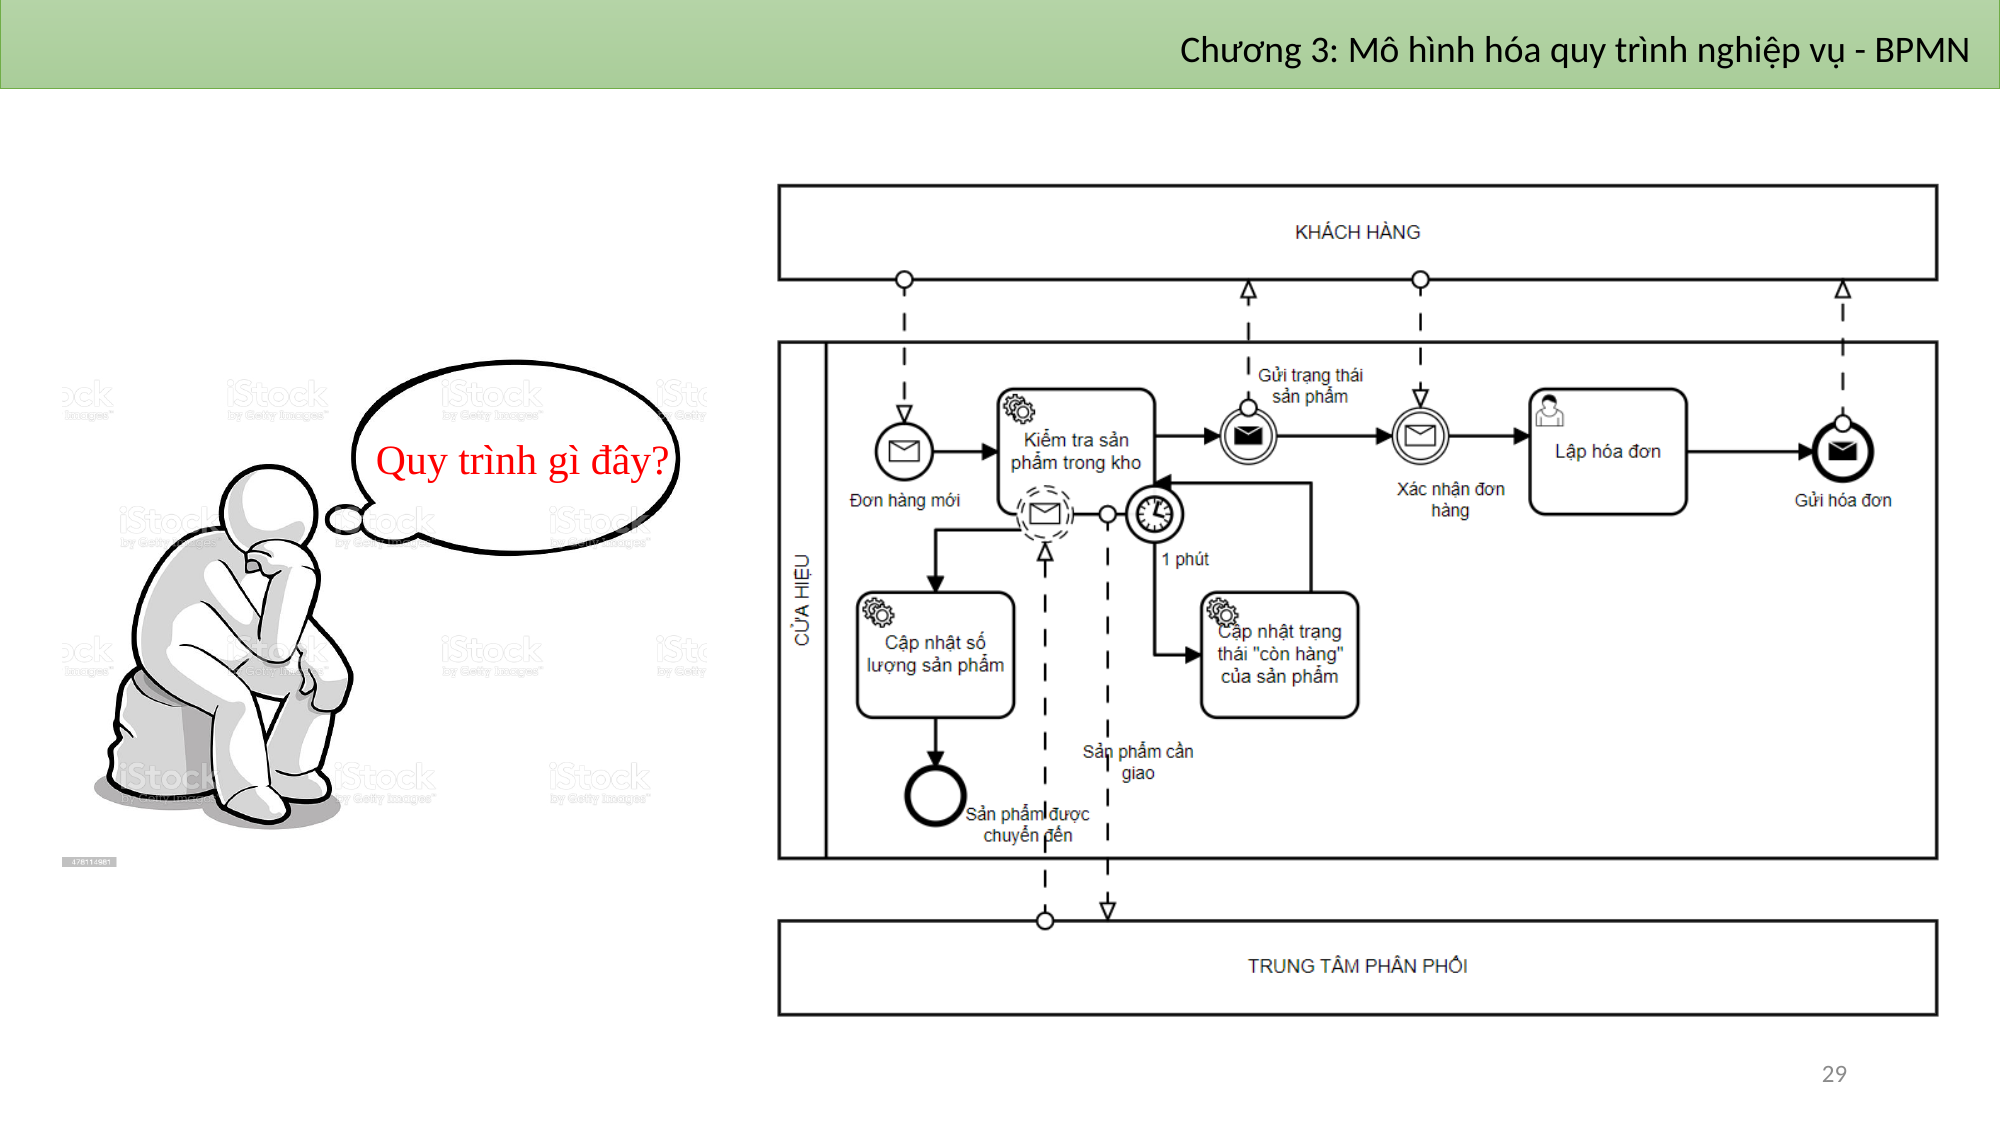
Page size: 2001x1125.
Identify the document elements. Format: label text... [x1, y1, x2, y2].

picture [62, 331, 707, 875]
slide_number 29 [1412, 1042, 1863, 1103]
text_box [770, 179, 1950, 1029]
text_box Chương 3: Mô hình hóa quy trình nghiệp vụ - BPMN [770, 17, 1987, 78]
